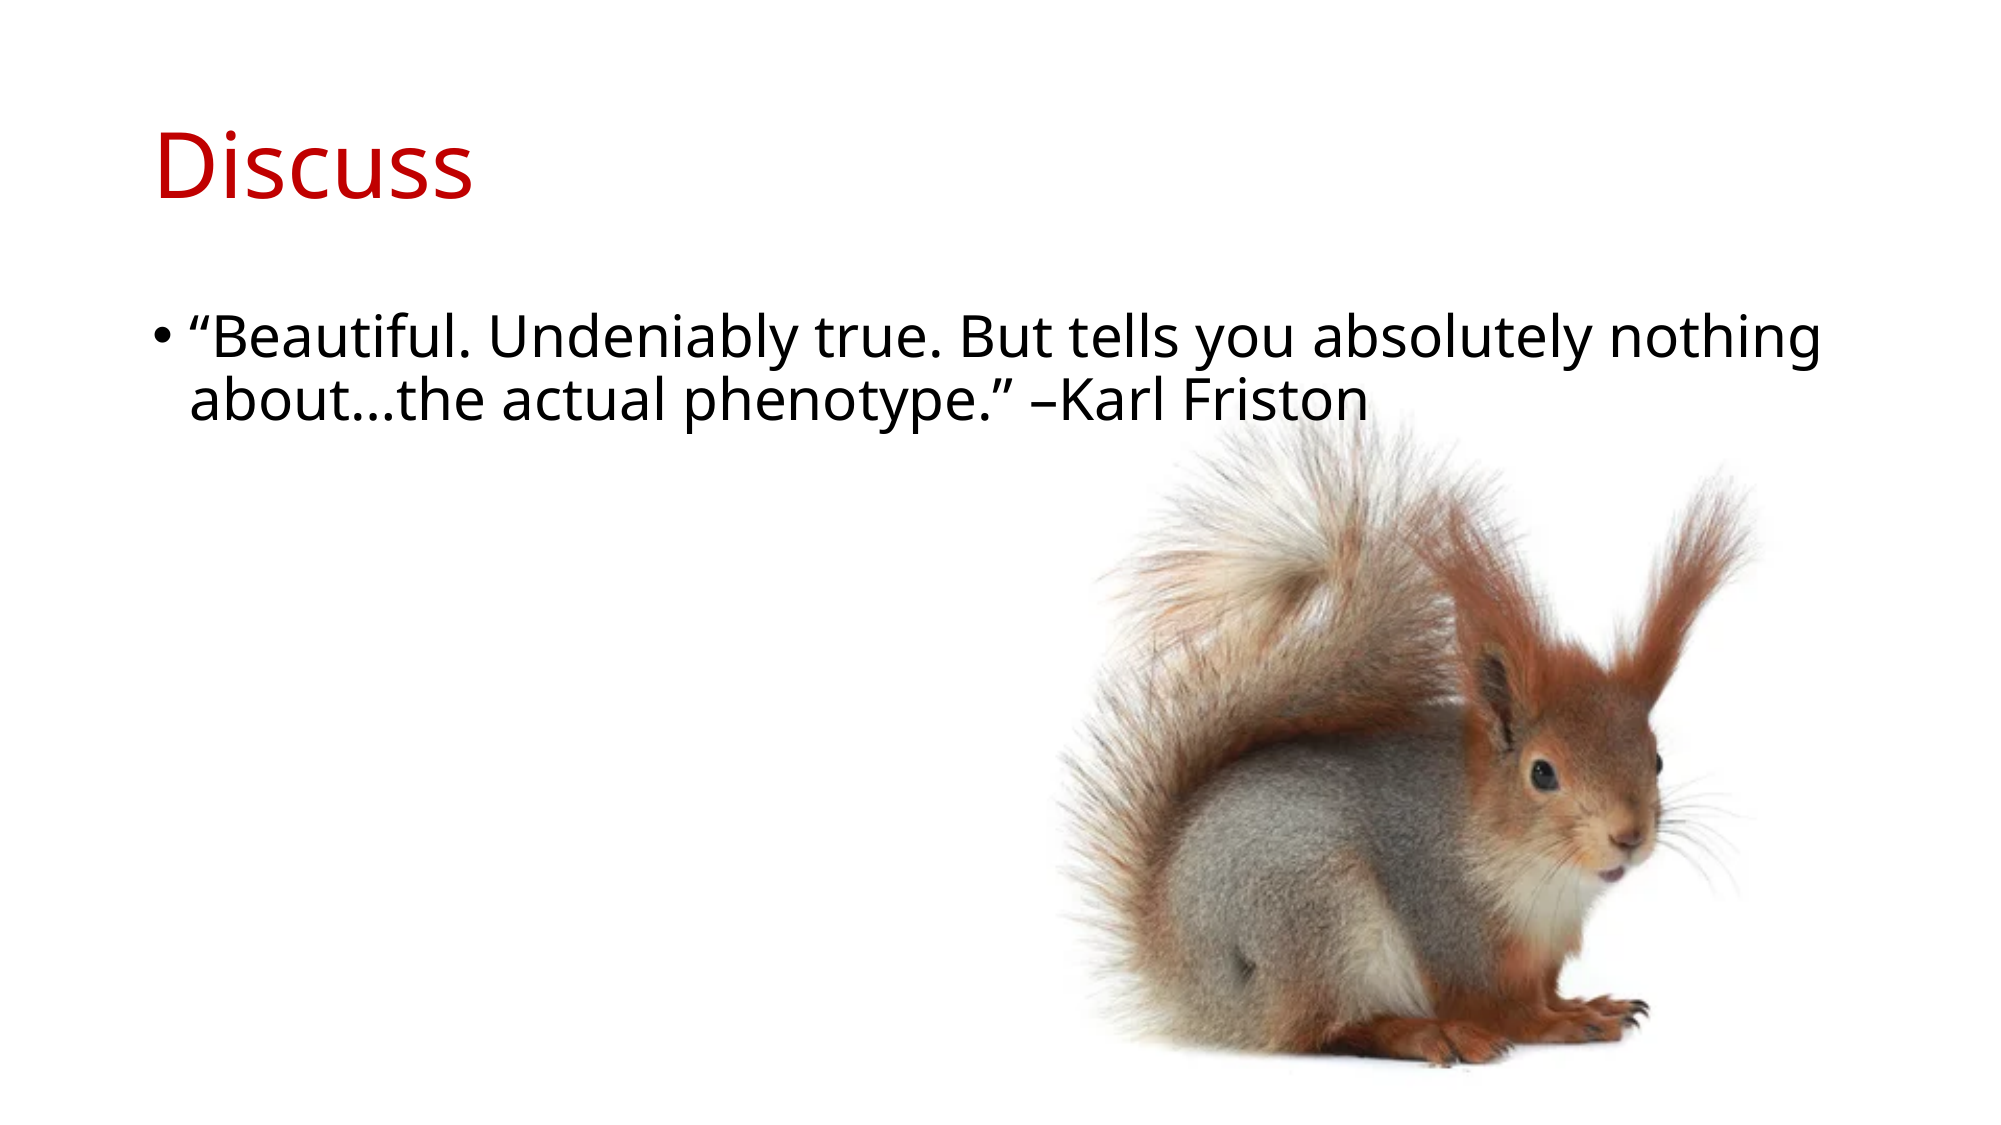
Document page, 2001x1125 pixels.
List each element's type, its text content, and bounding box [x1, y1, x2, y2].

title Discuss [137, 59, 1863, 278]
picture [789, 334, 2000, 1125]
list “Beautiful. Undeniably true. But tells you absolutely nothing about…the actual phenotype.” –Karl Friston [137, 299, 1863, 1014]
